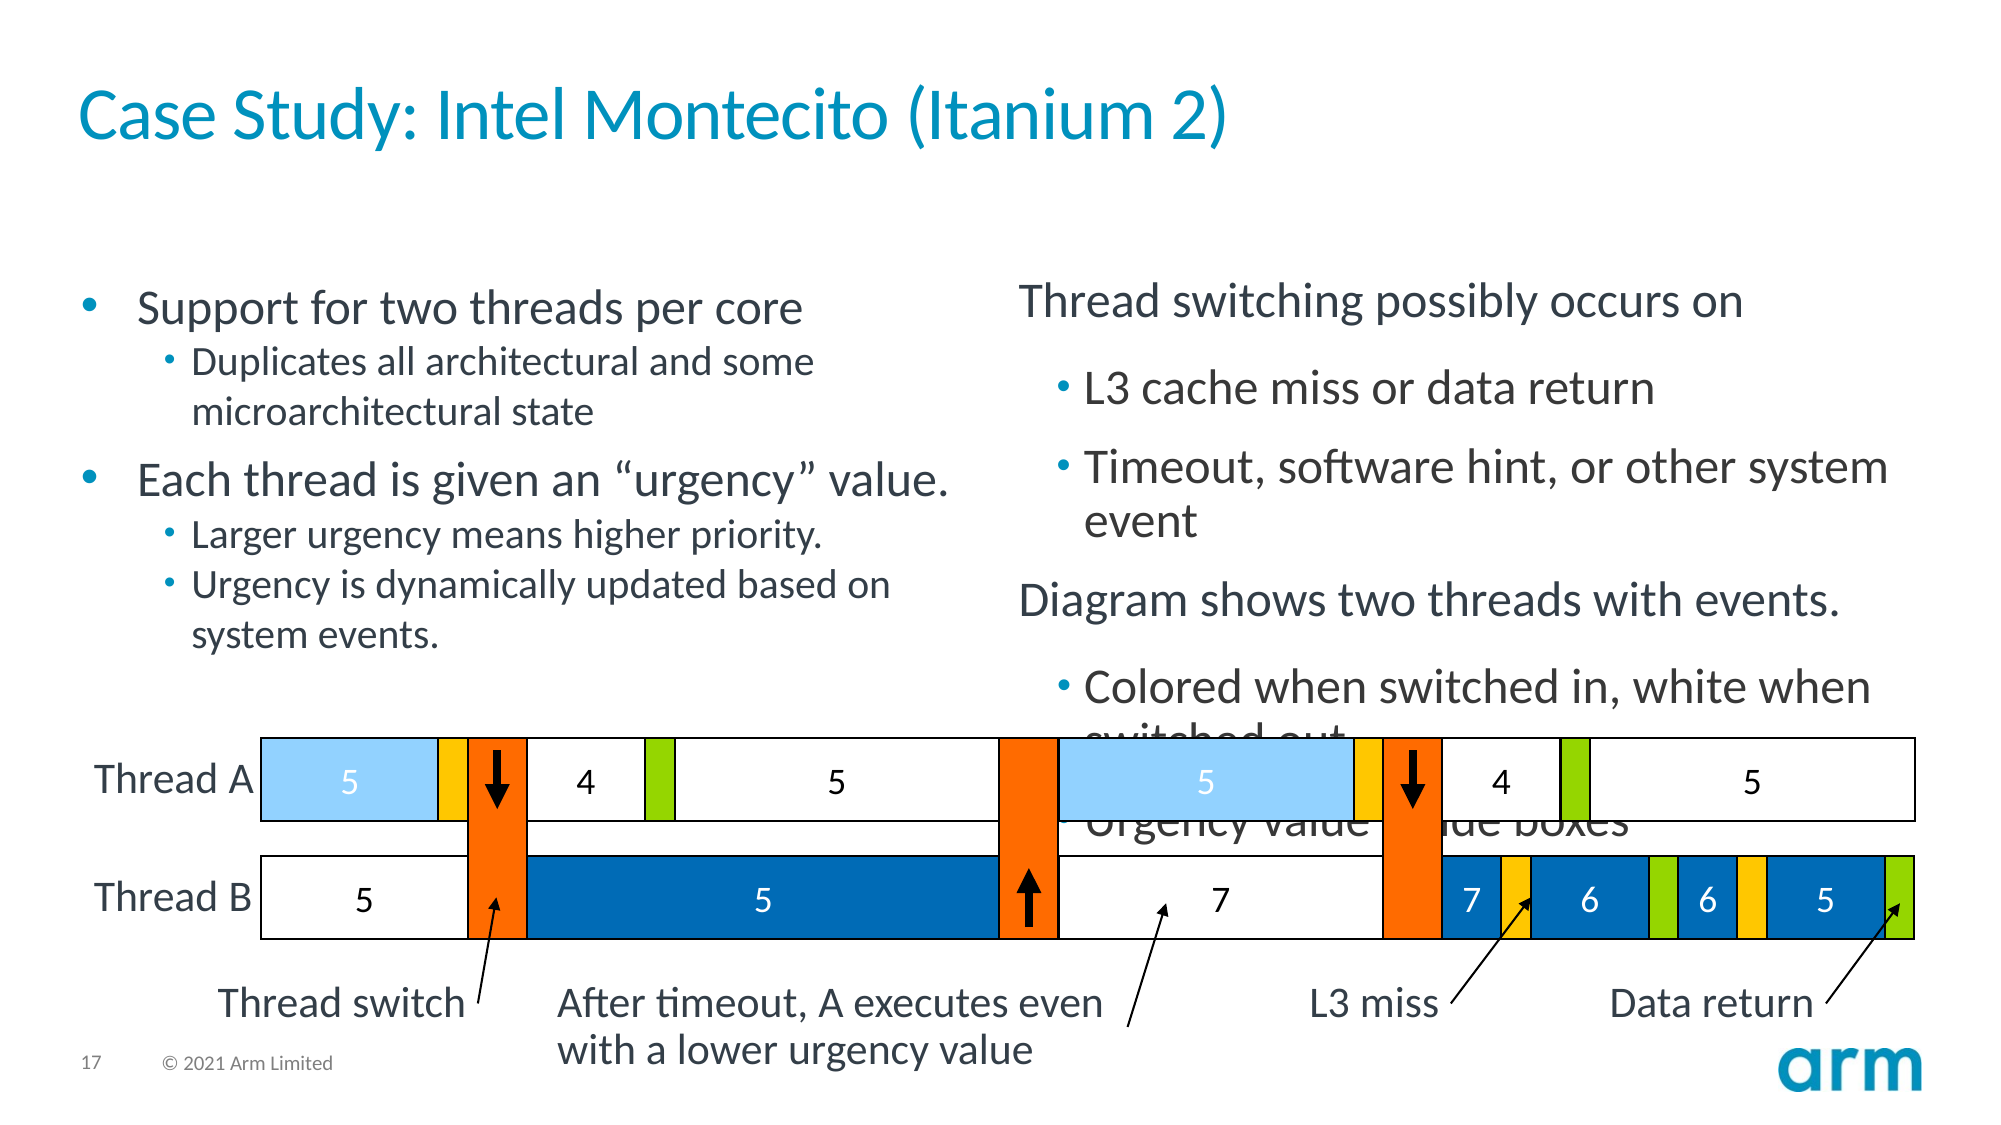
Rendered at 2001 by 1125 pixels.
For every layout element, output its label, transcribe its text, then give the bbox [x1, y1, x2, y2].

text_box [1559, 737, 1589, 822]
text_box Thread switch [205, 979, 478, 1028]
text_box [1382, 737, 1443, 940]
text_box 5 [1059, 737, 1353, 822]
text_box 5 [526, 855, 1000, 940]
text_box After timeout, A executes even with a lower urgency value [545, 979, 1128, 1075]
text_box 4 [526, 737, 644, 822]
text_box Thread B [81, 873, 253, 921]
text_box [998, 737, 1059, 940]
text_box [1521, 908, 1530, 940]
text_box L3 miss [1309, 979, 1451, 1028]
text_box 5 [1589, 737, 1916, 822]
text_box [1826, 903, 1900, 1004]
picture [1803, 1048, 1922, 1092]
picture [1788, 1056, 1812, 1083]
title Case Study: Intel Montecito (Itanium 2) [78, 78, 1922, 186]
text_box [1648, 855, 1677, 940]
text_box [1353, 737, 1382, 822]
picture [1778, 1072, 1794, 1092]
text_box 5 [674, 737, 1000, 822]
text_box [1451, 897, 1521, 1004]
text_box [644, 737, 674, 822]
text_box 7 [1441, 855, 1500, 940]
text_box Thread switching possibly occurs on L3 cache miss or data return Timeout, software hint, or other system event Diagram shows two threads with events. Colored when switched in, white when switched out Urgency value inside boxes [1018, 274, 1916, 709]
picture [1911, 1048, 1922, 1062]
text_box 5 [260, 855, 467, 940]
text_box 7 [1057, 855, 1382, 940]
text_box 5 [260, 737, 437, 822]
text_box [467, 737, 528, 940]
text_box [479, 897, 497, 1004]
picture [1778, 1048, 1794, 1067]
text_box [1736, 855, 1766, 940]
text_box 5 [1766, 855, 1884, 940]
text_box [437, 737, 467, 822]
text_box Data return [1609, 979, 1826, 1028]
text_box [1884, 855, 1915, 940]
list Support for two threads per core Duplicates all architectural and some microarchitectural state Each thread is given an “urgency” value. Larger urgency means higher priority. Urgency is dynamically updated based on system events. [80, 274, 978, 709]
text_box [1127, 903, 1167, 1028]
picture [1889, 1048, 1903, 1053]
text_box 4 [1441, 737, 1559, 822]
text_box 6 [1530, 855, 1648, 940]
text_box [1500, 855, 1530, 901]
text_box 6 [1677, 855, 1736, 940]
text_box Thread A [81, 755, 254, 803]
